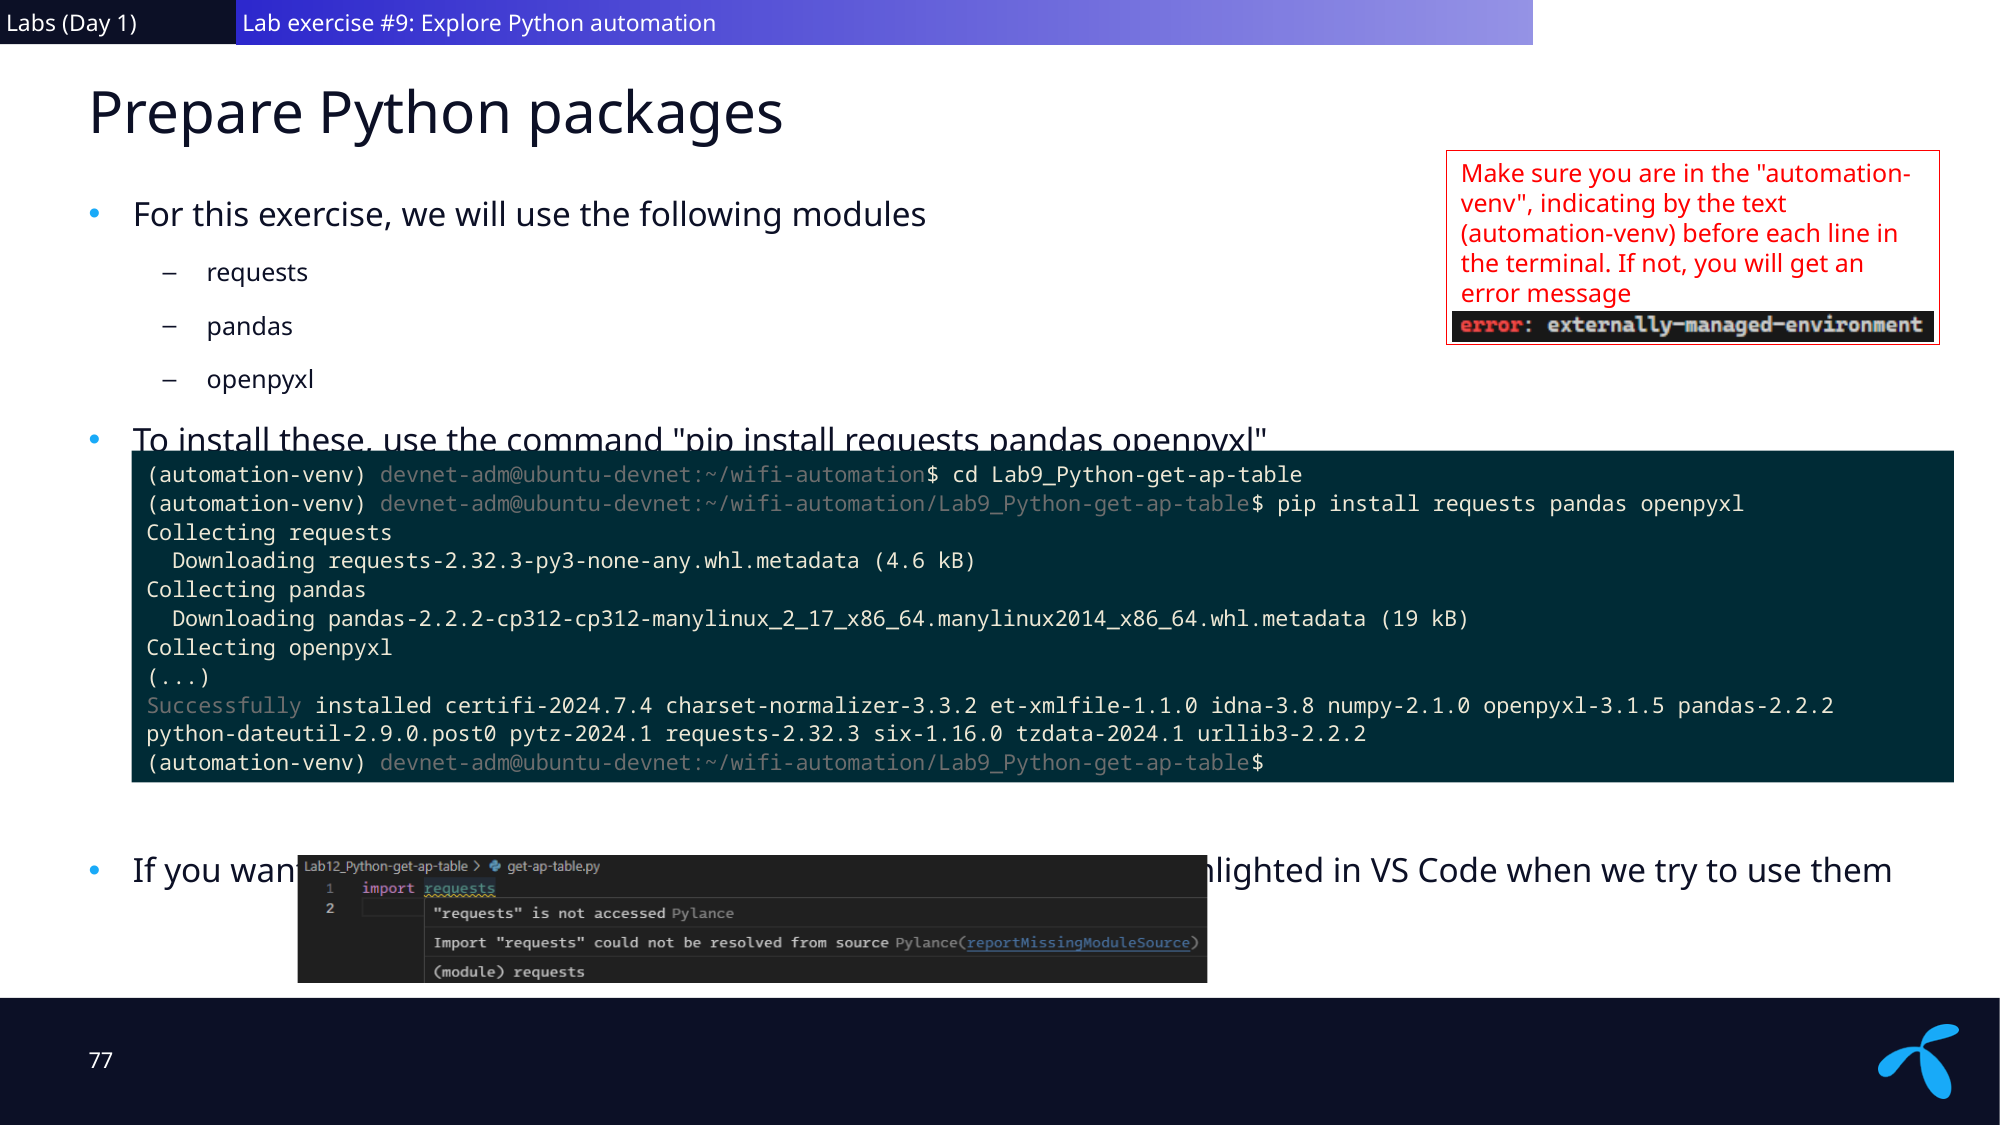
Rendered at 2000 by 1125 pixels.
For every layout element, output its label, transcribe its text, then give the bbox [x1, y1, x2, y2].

text_box Lab exercise #9: Explore Python automation [236, 0, 1533, 45]
picture [297, 855, 1208, 983]
text_box Make sure you are in the "automation-venv", indicating by the text (automation-venv) before each line in the terminal. If not, you will get an error message [1446, 150, 1940, 345]
picture [1878, 1024, 1959, 1099]
text_box (automation-venv) devnet-adm@ubuntu-devnet:~/wifi-automation$ cd Lab9_Python-get-ap-table (automation-venv) devnet-adm@ubuntu-devnet:~/wifi-automation/Lab9_Python-get-ap-table$ pip install requests pandas openpyxl Collecting requests Downloading requests-2.32.3-py3-none-any.whl.metadata (4.6 kB) Collecting pandas Downloading pandas-2.2.2-cp312-cp312-manylinux_2_17_x86_64.manylinux2014_x86_64.whl.metadata (19 kB) Collecting openpyxl (...) Successfully installed certifi-2024.7.4 charset-normalizer-3.3.2 et-xmlfile-1.1.0 idna-3.8 numpy-2.1.0 openpyxl-3.1.5 pandas-2.2.2 python-dateutil-2.9.0.post0 pytz-2024.1 requests-2.32.3 six-1.16.0 tzdata-2024.1 urllib3-2.2.2 (automation-venv) devnet-adm@ubuntu-devnet:~/wifi-automation/Lab9_Python-get-ap-table$ [131, 450, 1954, 783]
slide_number 77 [88, 1024, 237, 1099]
list For this exercise, we will use the following modules requests pandas openpyxl To install these, use the command "pip install requests pandas openpyxl" If you want, you can wait installing these until you see the errors highlighted in VS Code when we try to use them [88, 160, 1911, 983]
picture [1452, 311, 1935, 342]
title Prepare Python packages [88, 70, 1911, 160]
footer Labs (Day 1) [0, 0, 236, 45]
